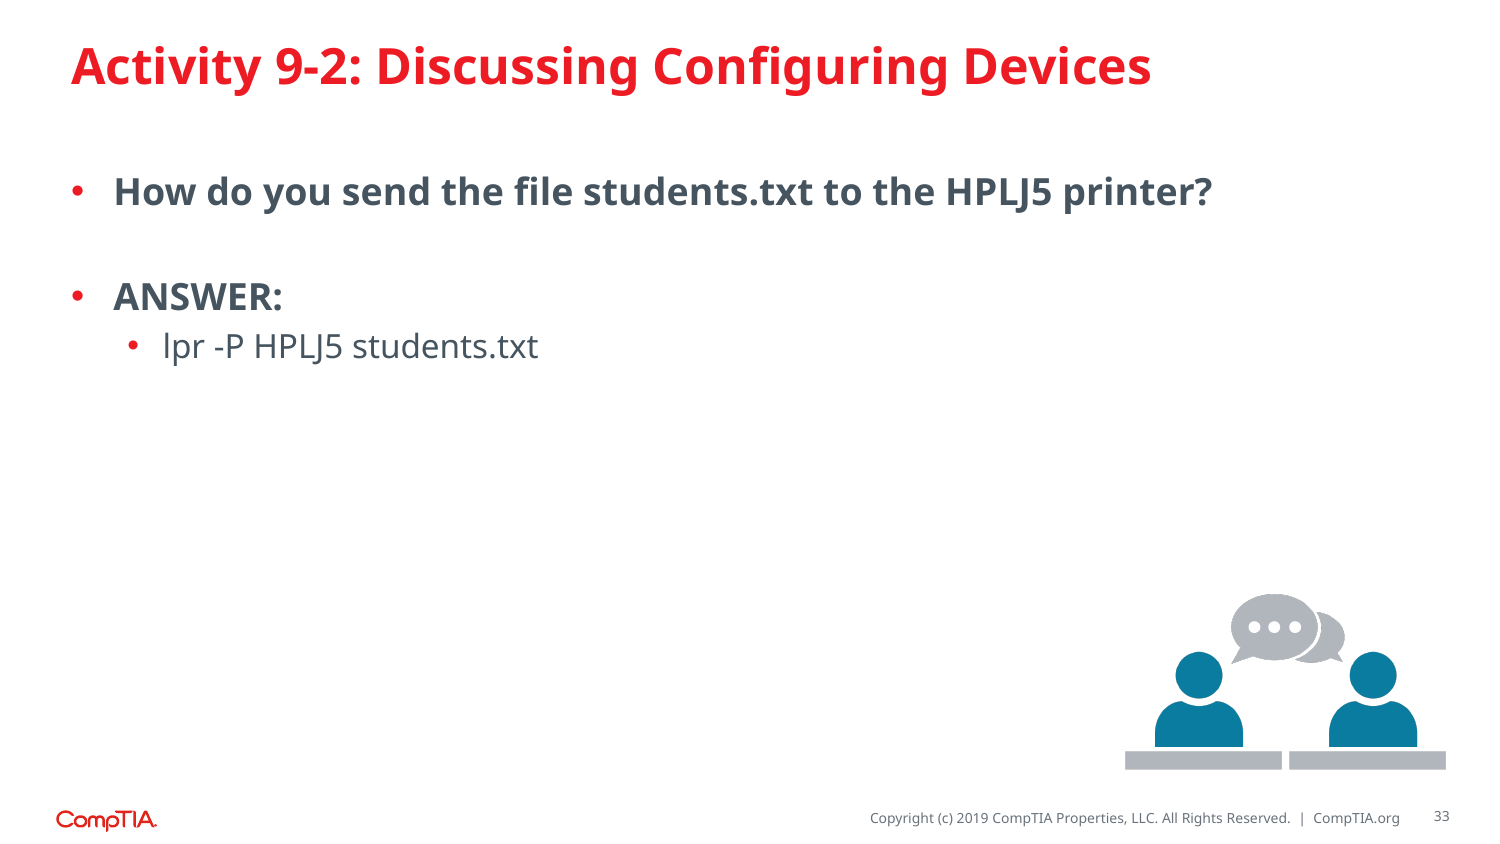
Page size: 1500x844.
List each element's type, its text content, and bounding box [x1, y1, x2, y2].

picture [1124, 593, 1446, 770]
slide_number 33 [1407, 800, 1450, 835]
list How do you send the file students.txt to the HPLJ5 printer? ANSWER: lpr -P HPLJ5 students.txt [56, 160, 1444, 768]
title Activity 9-2: Discussing Configuring Devices [56, 12, 1350, 117]
